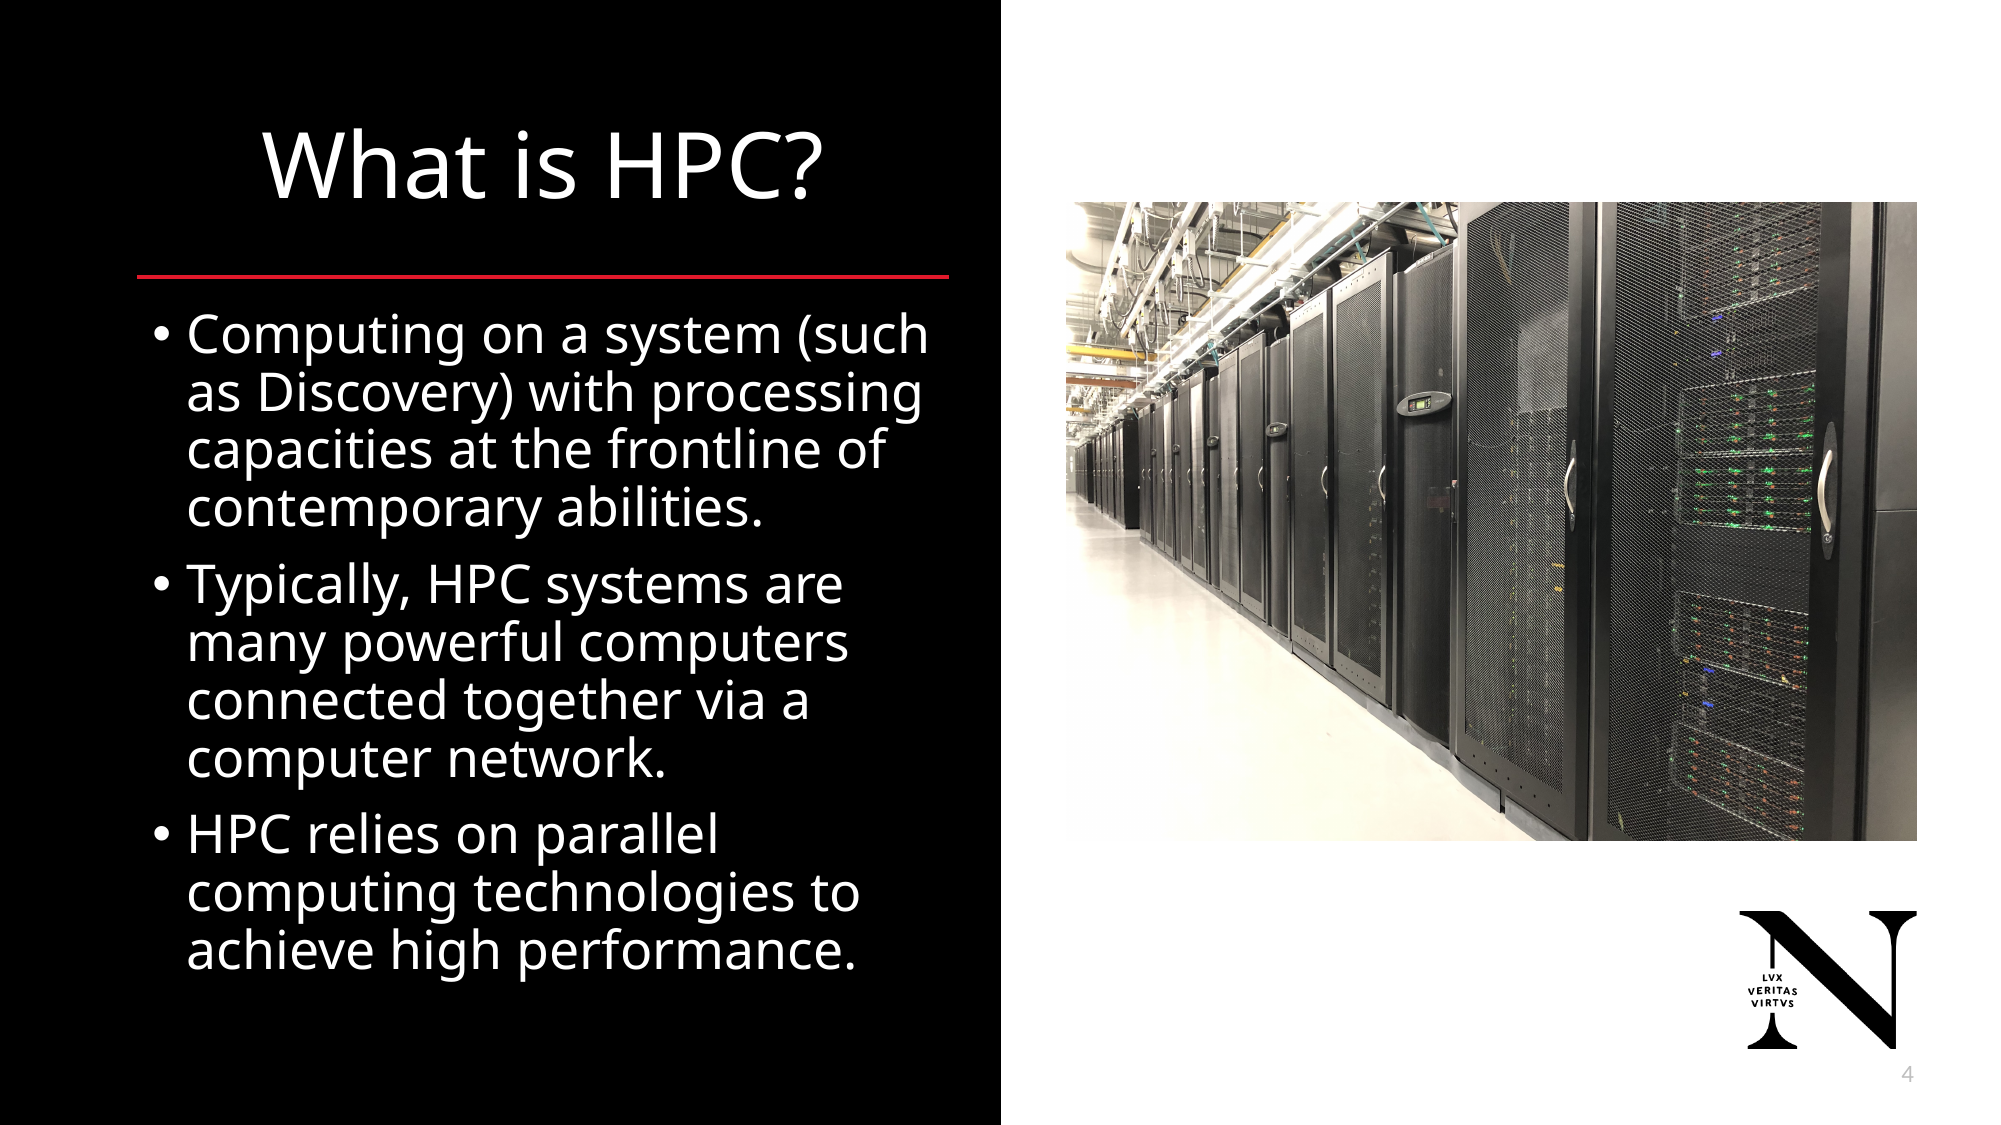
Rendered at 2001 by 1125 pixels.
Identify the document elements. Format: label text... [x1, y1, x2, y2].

slide_number 5 [1479, 1042, 1930, 1103]
title What is HPC? [137, 59, 949, 278]
list Computing on a system (such as Discovery) with processing capacities at the frontline of contemporary abilities. Typically, HPC systems are many powerful computers connected together via a computer network. HPC relies on parallel computing technologies to achieve high performance. [137, 299, 949, 1014]
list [1066, 202, 1917, 841]
